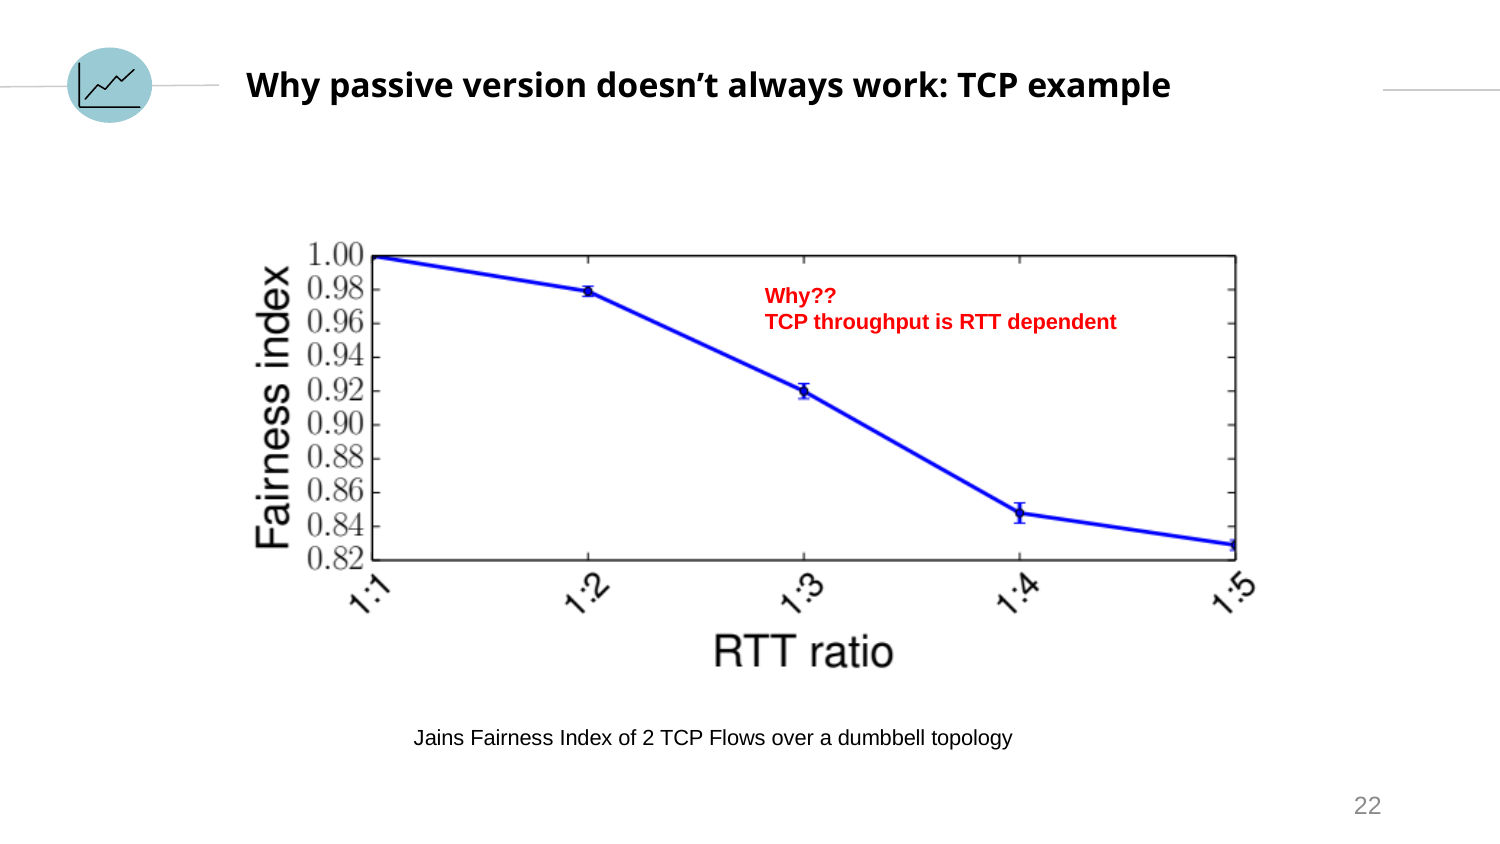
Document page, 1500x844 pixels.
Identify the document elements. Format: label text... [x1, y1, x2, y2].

text_box [83, 115, 136, 123]
text_box Jains Fairness Index of 2 TCP Flows over a dumbbell topology [398, 716, 1257, 758]
text_box [145, 95, 151, 106]
title Why passive version doesn’t always work: TCP example [231, 48, 1349, 121]
slide_number 22 [1059, 782, 1397, 828]
picture [243, 226, 1275, 688]
text_box [67, 47, 152, 83]
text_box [78, 62, 141, 108]
text_box [68, 95, 73, 105]
